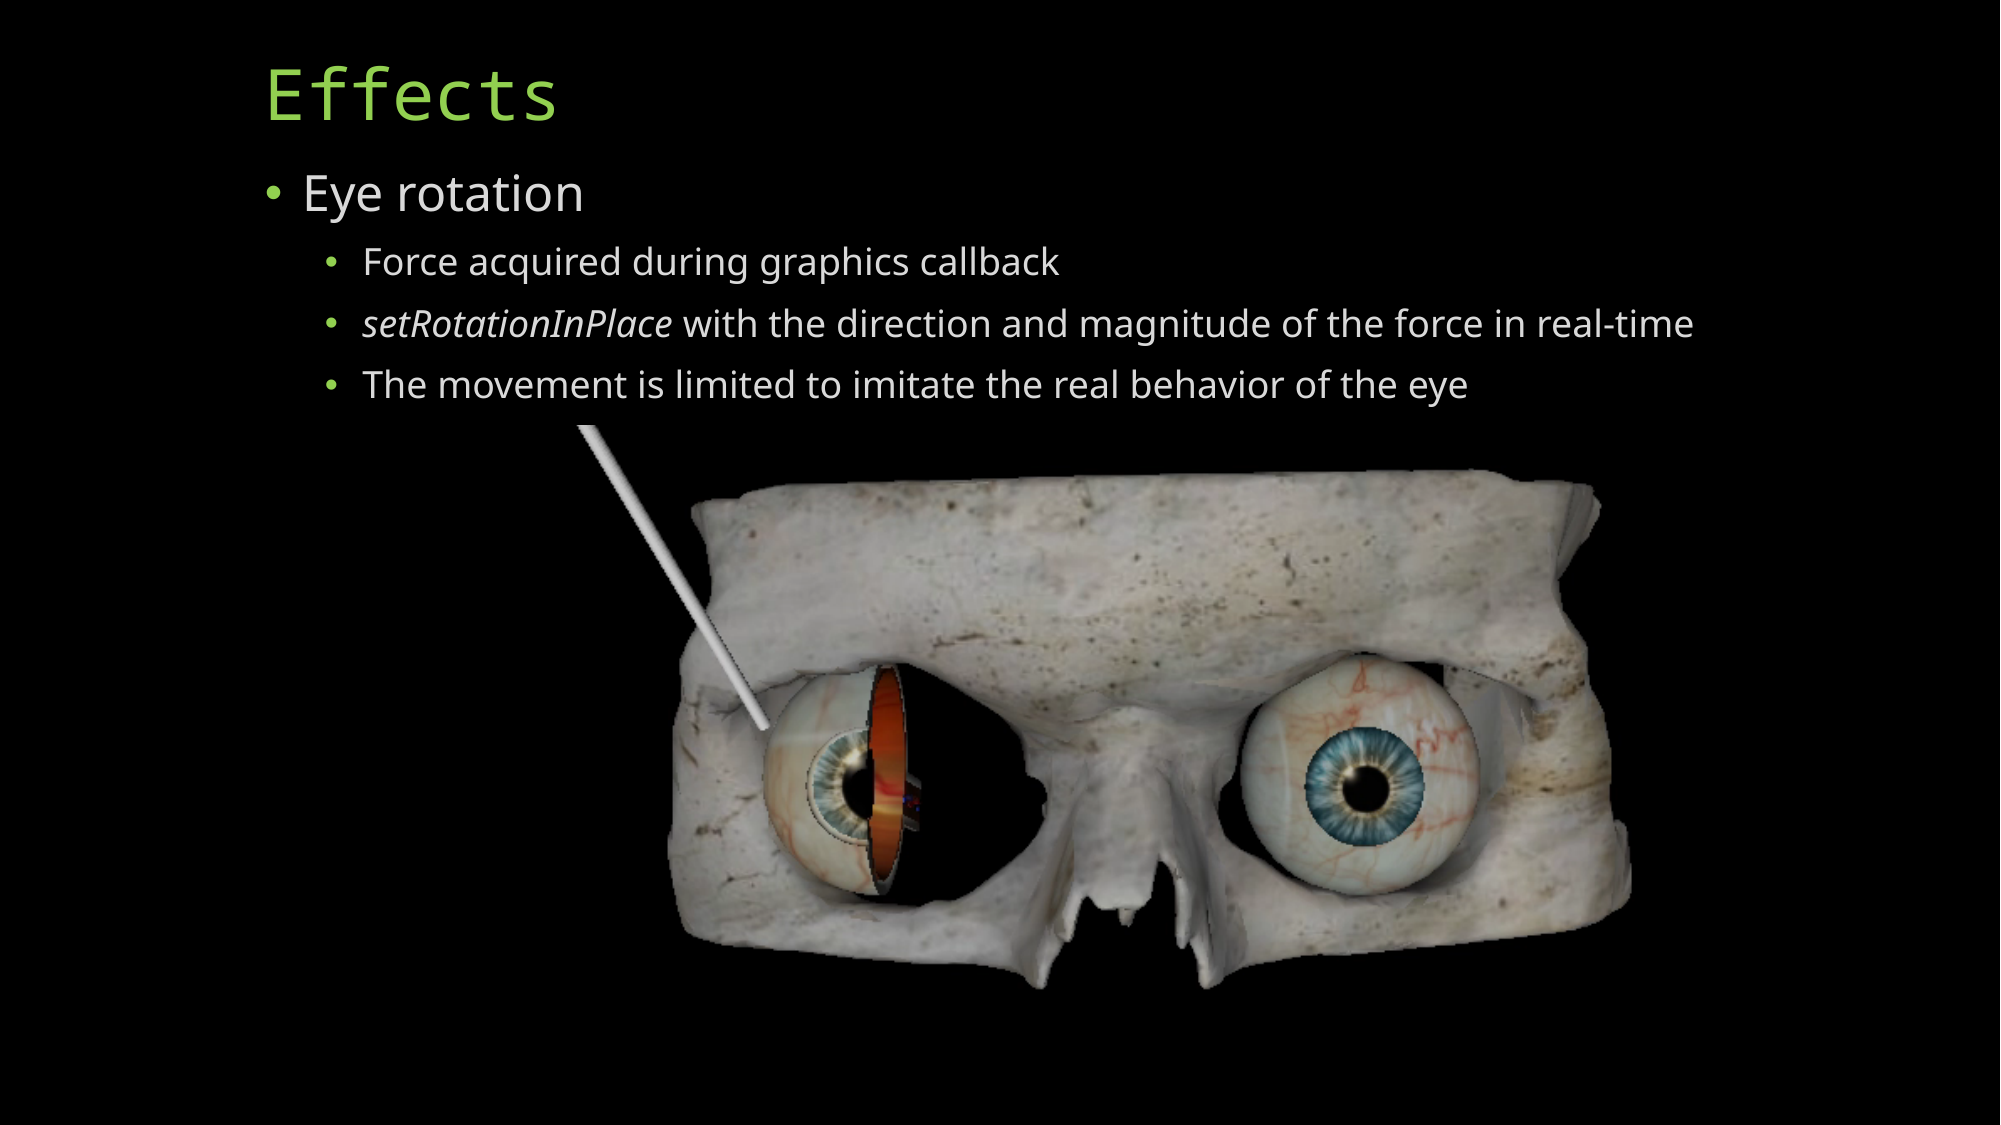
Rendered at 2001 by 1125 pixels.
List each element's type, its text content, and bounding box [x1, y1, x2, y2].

title Effects [249, 0, 1750, 144]
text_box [452, 424, 1643, 1051]
text_box Eye rotation Force acquired during graphics callback setRotationInPlace with the direction and magnitude of the force in real-time The movement is limited to imitate the real behavior of the eye [249, 161, 1750, 862]
